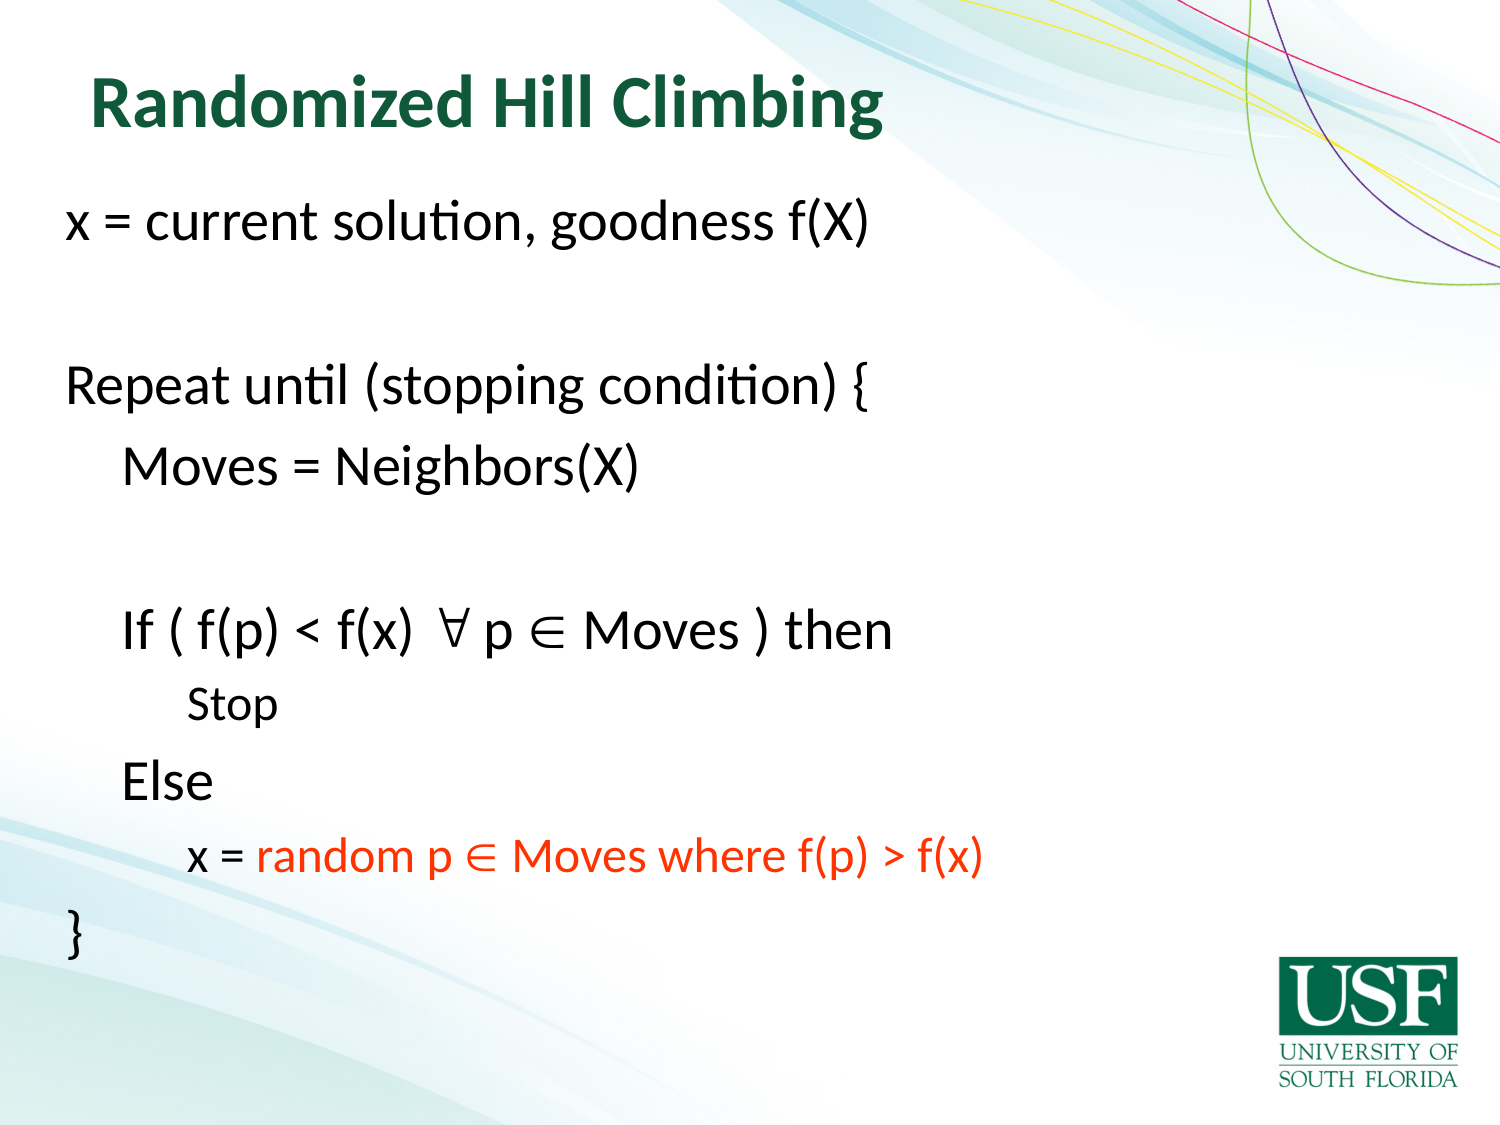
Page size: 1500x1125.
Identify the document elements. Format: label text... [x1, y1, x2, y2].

title Randomized Hill Climbing [75, 45, 1425, 150]
list x = current solution, goodness f(X) Repeat until (stopping condition) { Moves = Neighbors(X) If ( f(p) < f(x)  p  Moves ) then Stop Else x = random p  Moves where f(p) > f(x) } [50, 174, 1425, 1100]
picture [0, 0, 1500, 1125]
